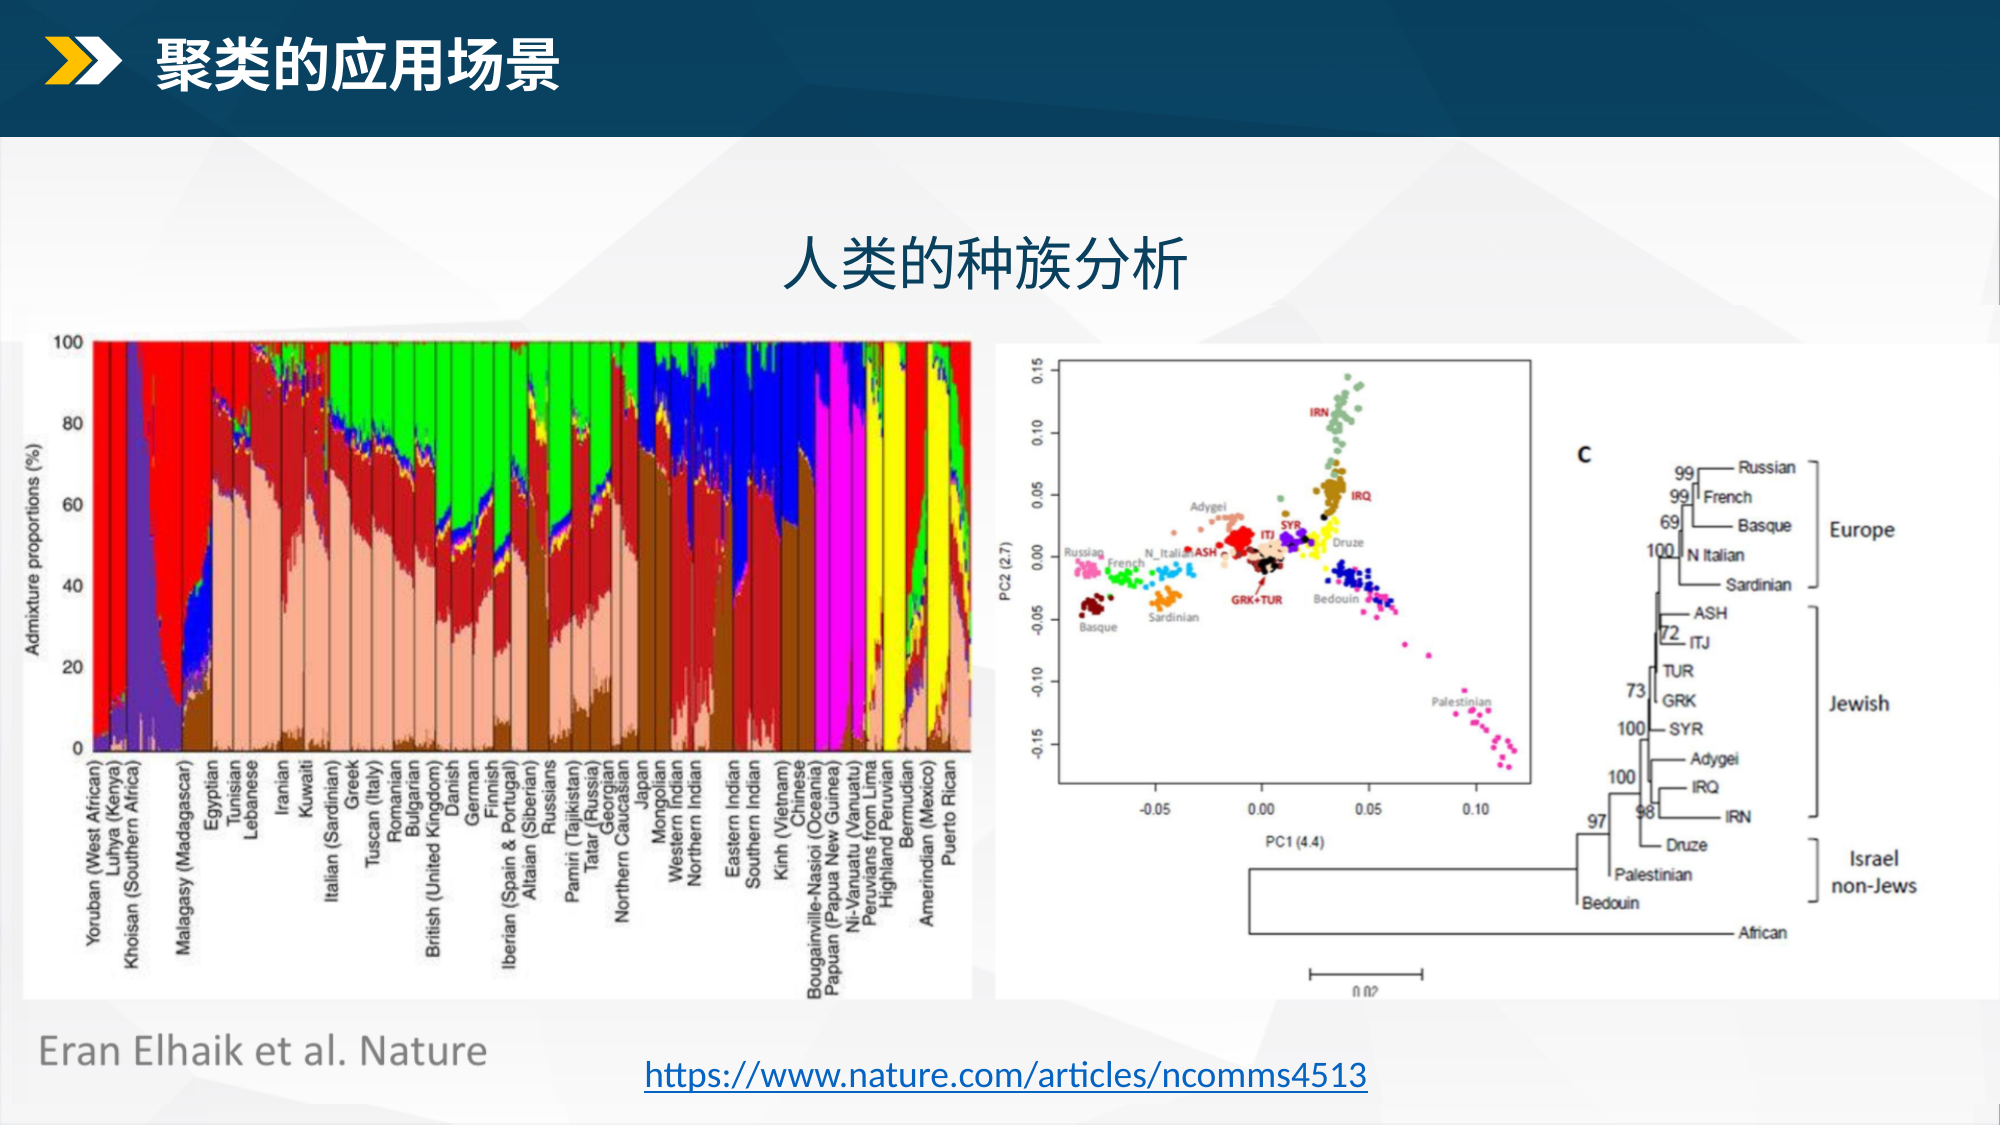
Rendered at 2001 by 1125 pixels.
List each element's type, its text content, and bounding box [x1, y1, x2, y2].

list 聚类的应用场景 [140, 28, 1027, 93]
text_box 人类的种族分析 [740, 184, 1205, 305]
picture [0, 0, 2000, 1125]
